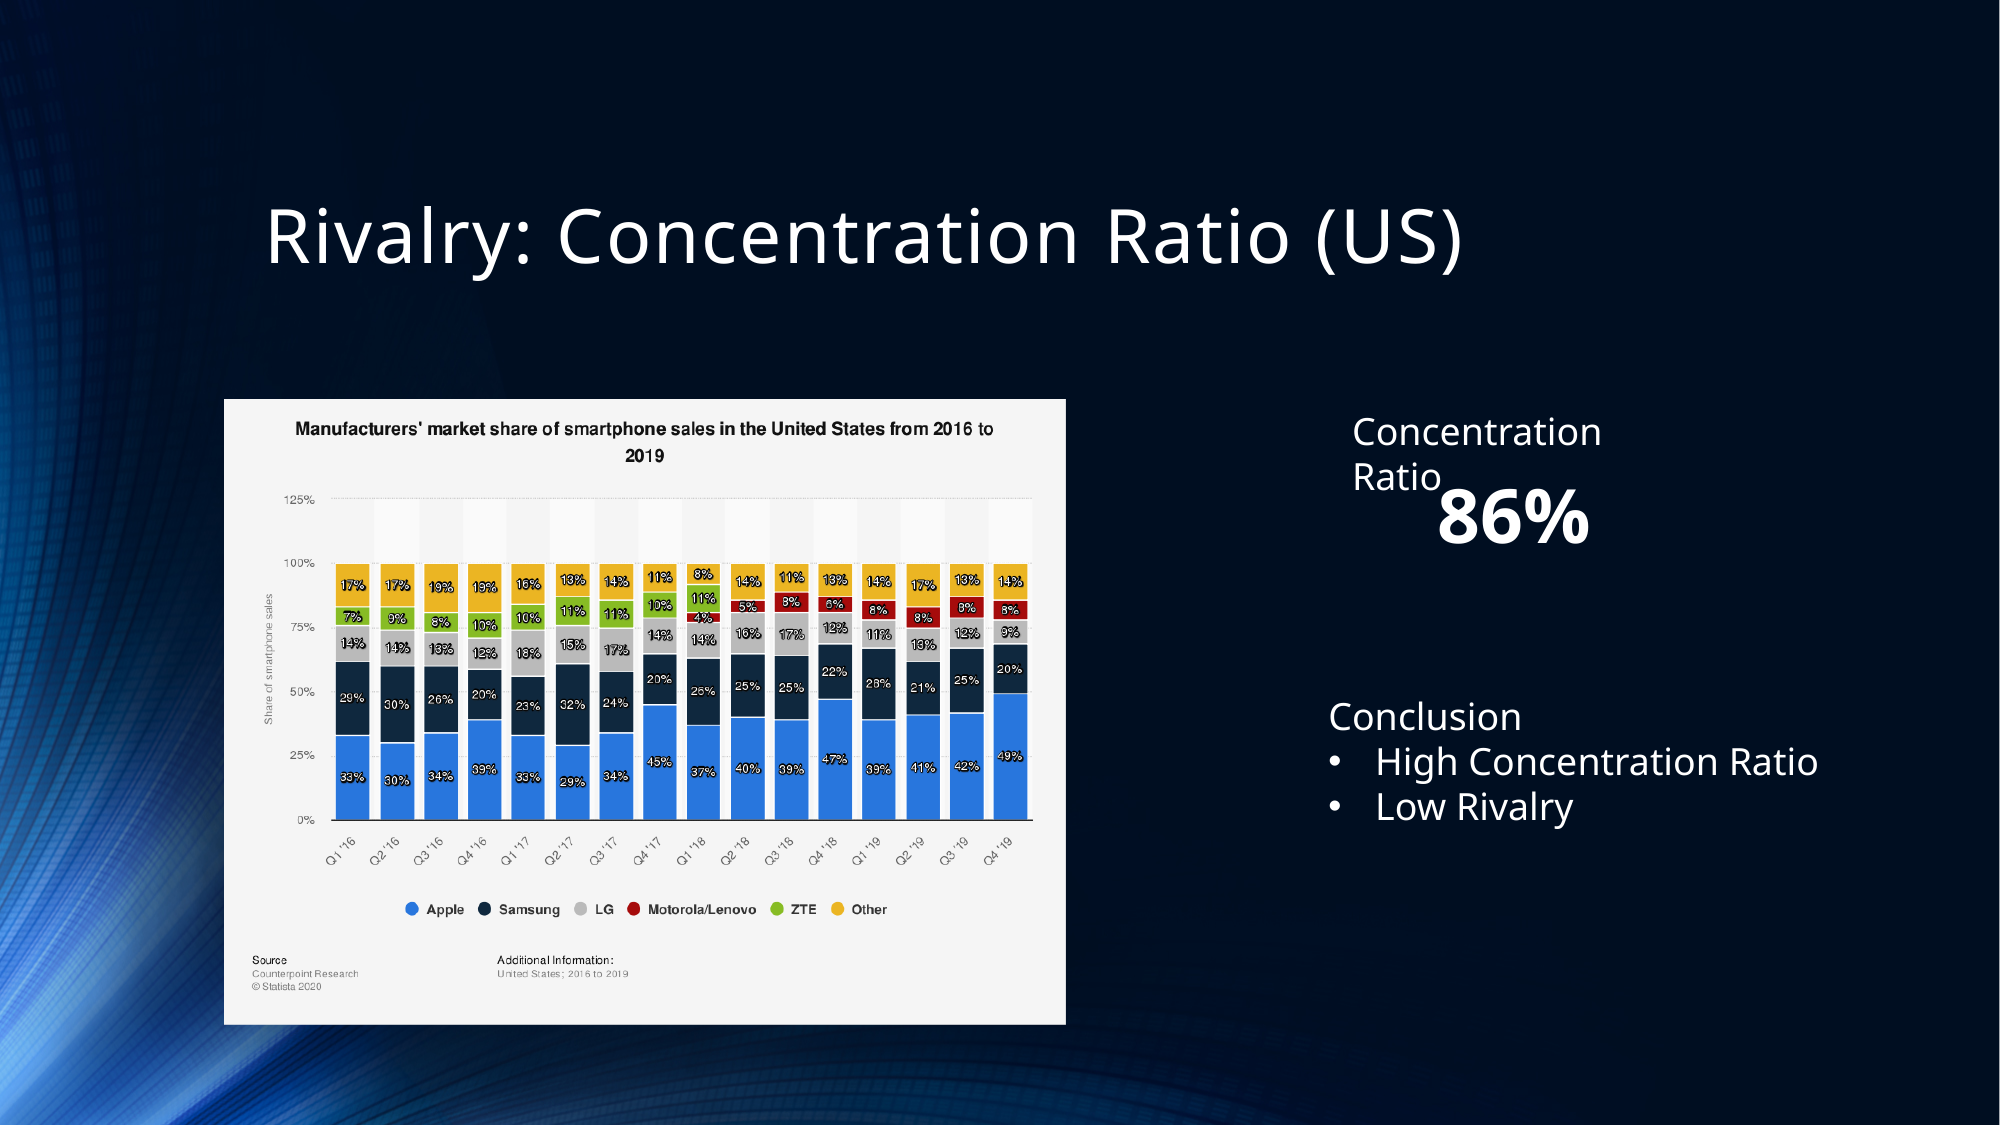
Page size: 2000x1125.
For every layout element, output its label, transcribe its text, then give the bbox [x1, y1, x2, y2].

title Rivalry: Concentration Ratio (US) [249, 62, 1750, 288]
text_box 86% [1422, 461, 1608, 567]
text_box Conclusion High Concentration Ratio Low Rivalry [1313, 685, 1835, 836]
picture [0, 0, 2000, 1125]
text_box Concentration Ratio [1337, 400, 1712, 506]
